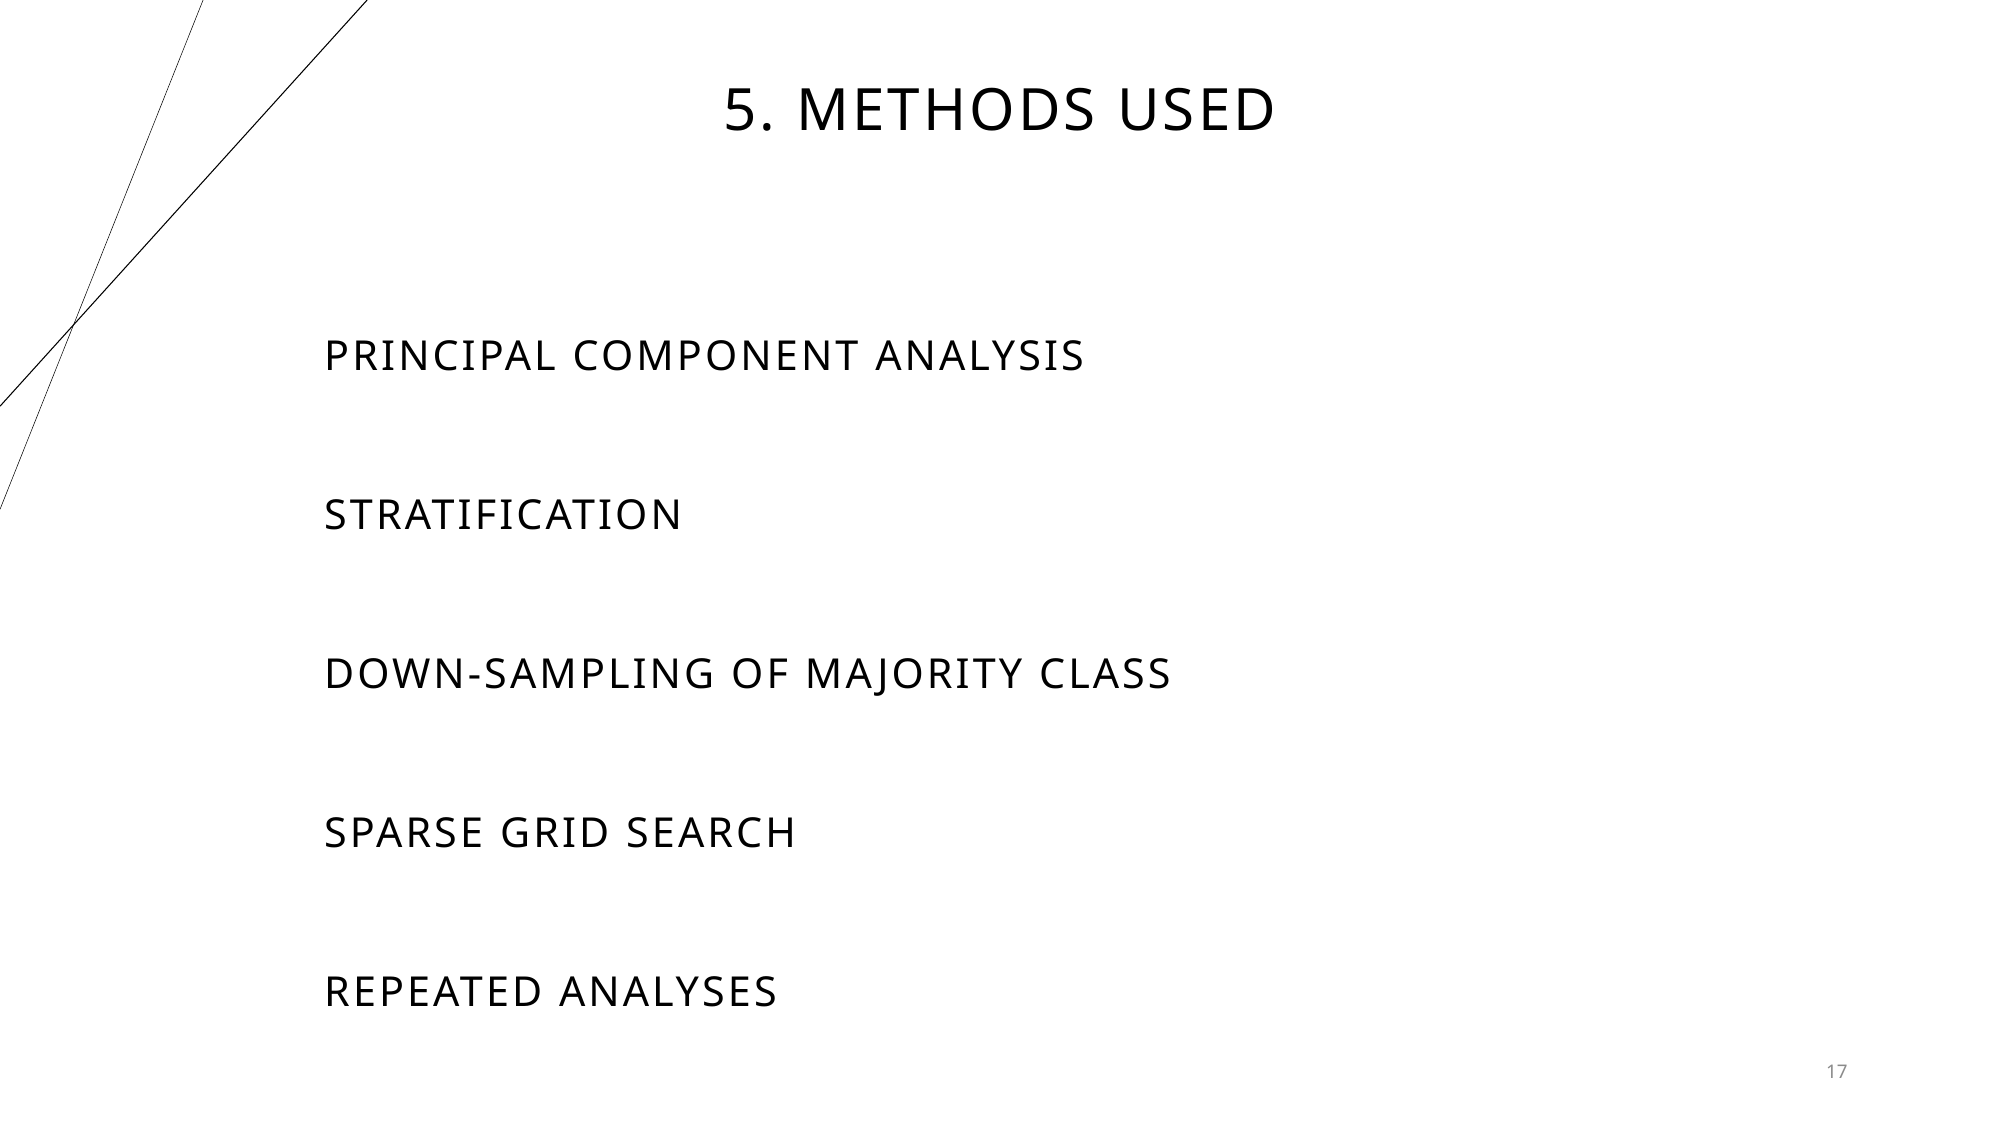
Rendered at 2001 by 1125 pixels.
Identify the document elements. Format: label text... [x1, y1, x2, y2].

text_box Sparse grid search [309, 804, 1201, 865]
text_box Repeated analyses [309, 963, 1201, 1024]
text_box Principal component analysis [309, 327, 1201, 388]
text_box Down-sampling of majority class [309, 645, 1201, 706]
text_box STRATIFICATION [309, 486, 1201, 547]
slide_number 17 [1412, 1042, 1863, 1103]
title 5. Methods used [309, 3, 1691, 221]
